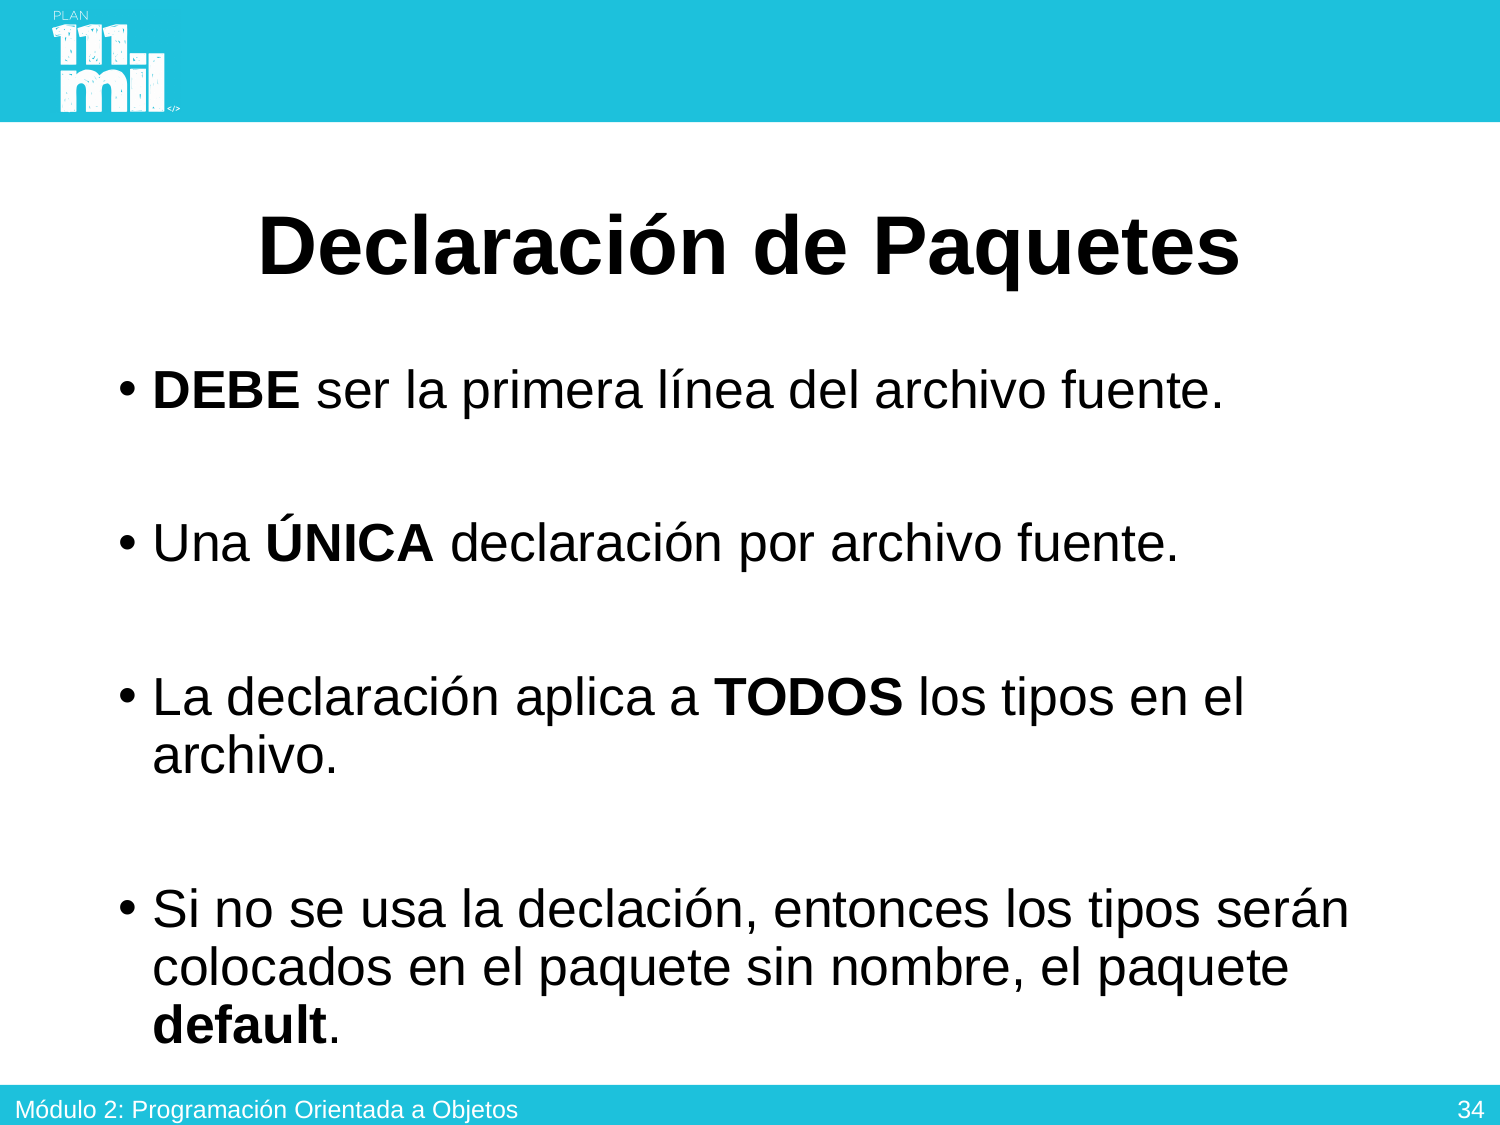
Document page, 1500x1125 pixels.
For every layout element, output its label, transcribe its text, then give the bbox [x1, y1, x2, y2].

list DEBE ser la primera línea del archivo fuente. Una ÚNICA declaración por archivo fuente. La declaración aplica a TODOS los tipos en el archivo. Si no se usa la declación, entonces los tipos serán colocados en el paquete sin nombre, el paquete default. [103, 354, 1397, 1069]
title Declaración de Paquetes [103, 147, 1397, 348]
slide_number 33 [1162, 1078, 1500, 1125]
footer Módulo 2: Programación Orientada a Objetos [0, 1078, 560, 1125]
